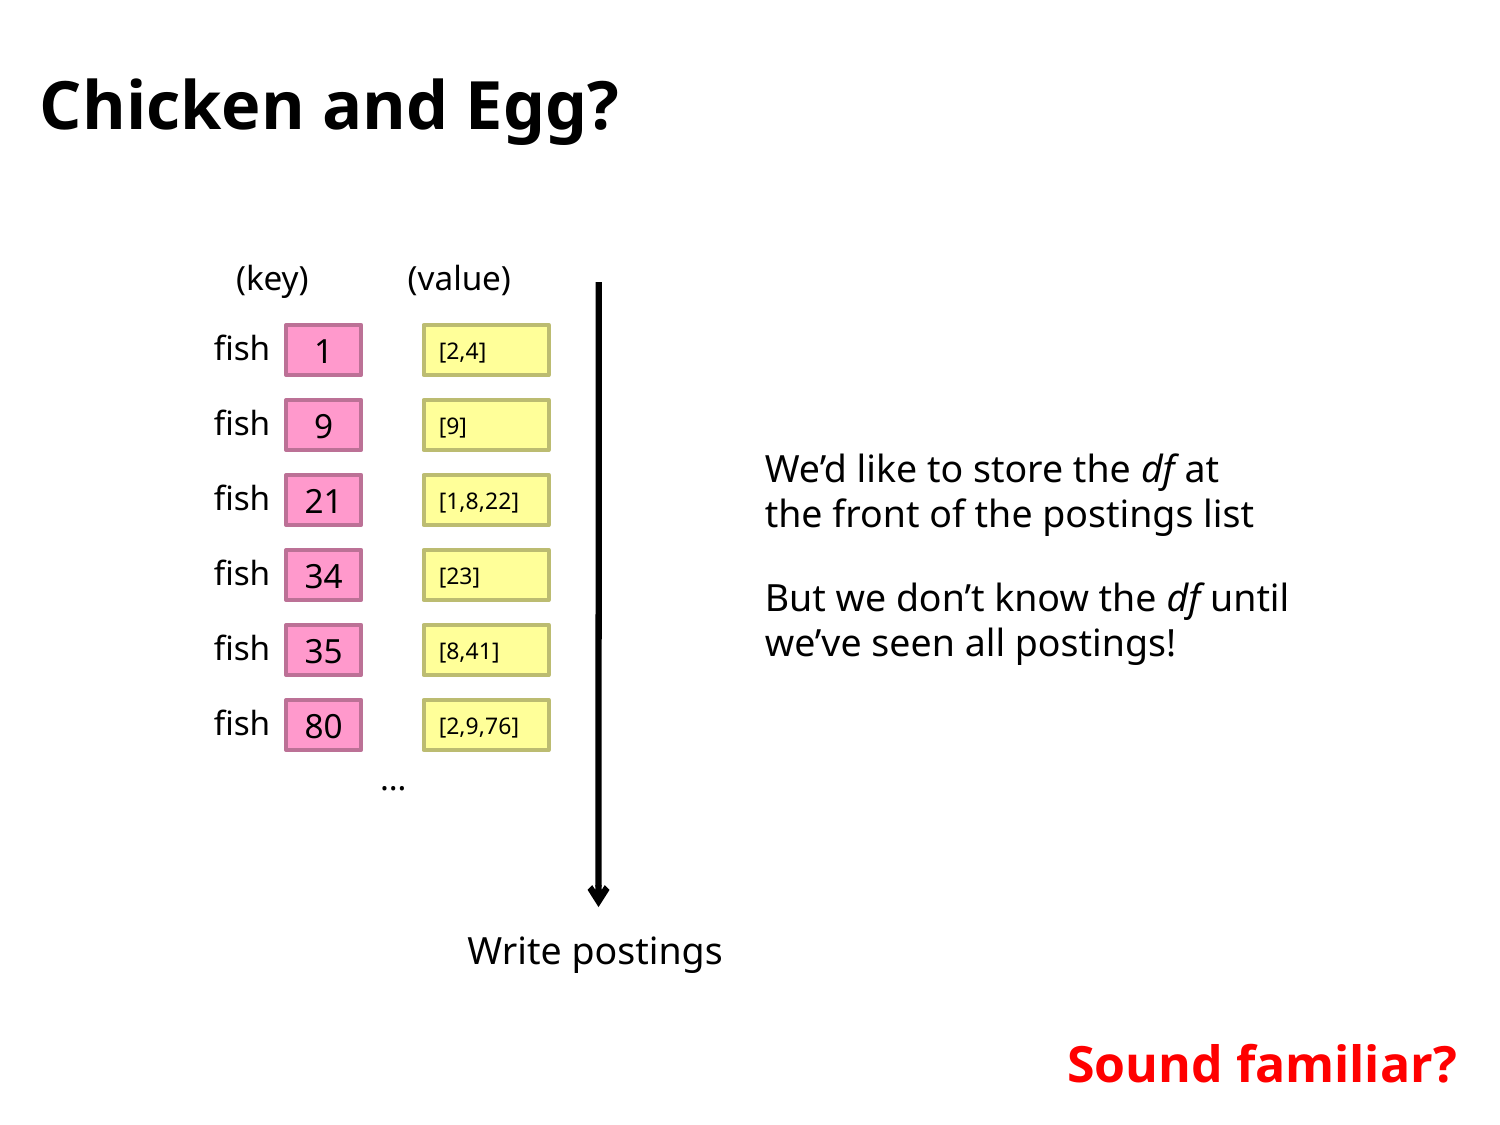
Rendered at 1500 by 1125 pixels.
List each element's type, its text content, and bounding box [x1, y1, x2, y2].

text_box [2,4] [422, 323, 551, 377]
text_box 80 [284, 698, 363, 752]
text_box [8,41] [422, 623, 551, 677]
text_box But we don’t know the df until we’ve seen all postings! [749, 566, 1338, 672]
text_box 35 [284, 623, 363, 677]
text_box fish [199, 694, 286, 750]
text_box fish [199, 319, 286, 375]
text_box Write postings [452, 919, 738, 980]
text_box fish [199, 544, 286, 600]
text_box 21 [284, 473, 363, 527]
text_box (value) [392, 249, 526, 305]
text_box 1 [284, 323, 363, 377]
text_box Sound familiar? [1052, 1024, 1473, 1100]
text_box [9] [422, 398, 551, 452]
text_box [1,8,22] [422, 473, 551, 527]
text_box 9 [284, 398, 363, 452]
text_box fish [199, 469, 286, 525]
text_box … [365, 749, 422, 805]
text_box (key) [221, 249, 324, 305]
title Chicken and Egg? [24, 18, 1451, 188]
text_box fish [199, 394, 286, 450]
text_box [2,9,76] [422, 698, 551, 752]
text_box We’d like to store the df at the front of the postings list [749, 437, 1288, 543]
text_box [23] [422, 548, 551, 593]
text_box 34 [286, 548, 363, 594]
text_box fish [199, 619, 286, 675]
